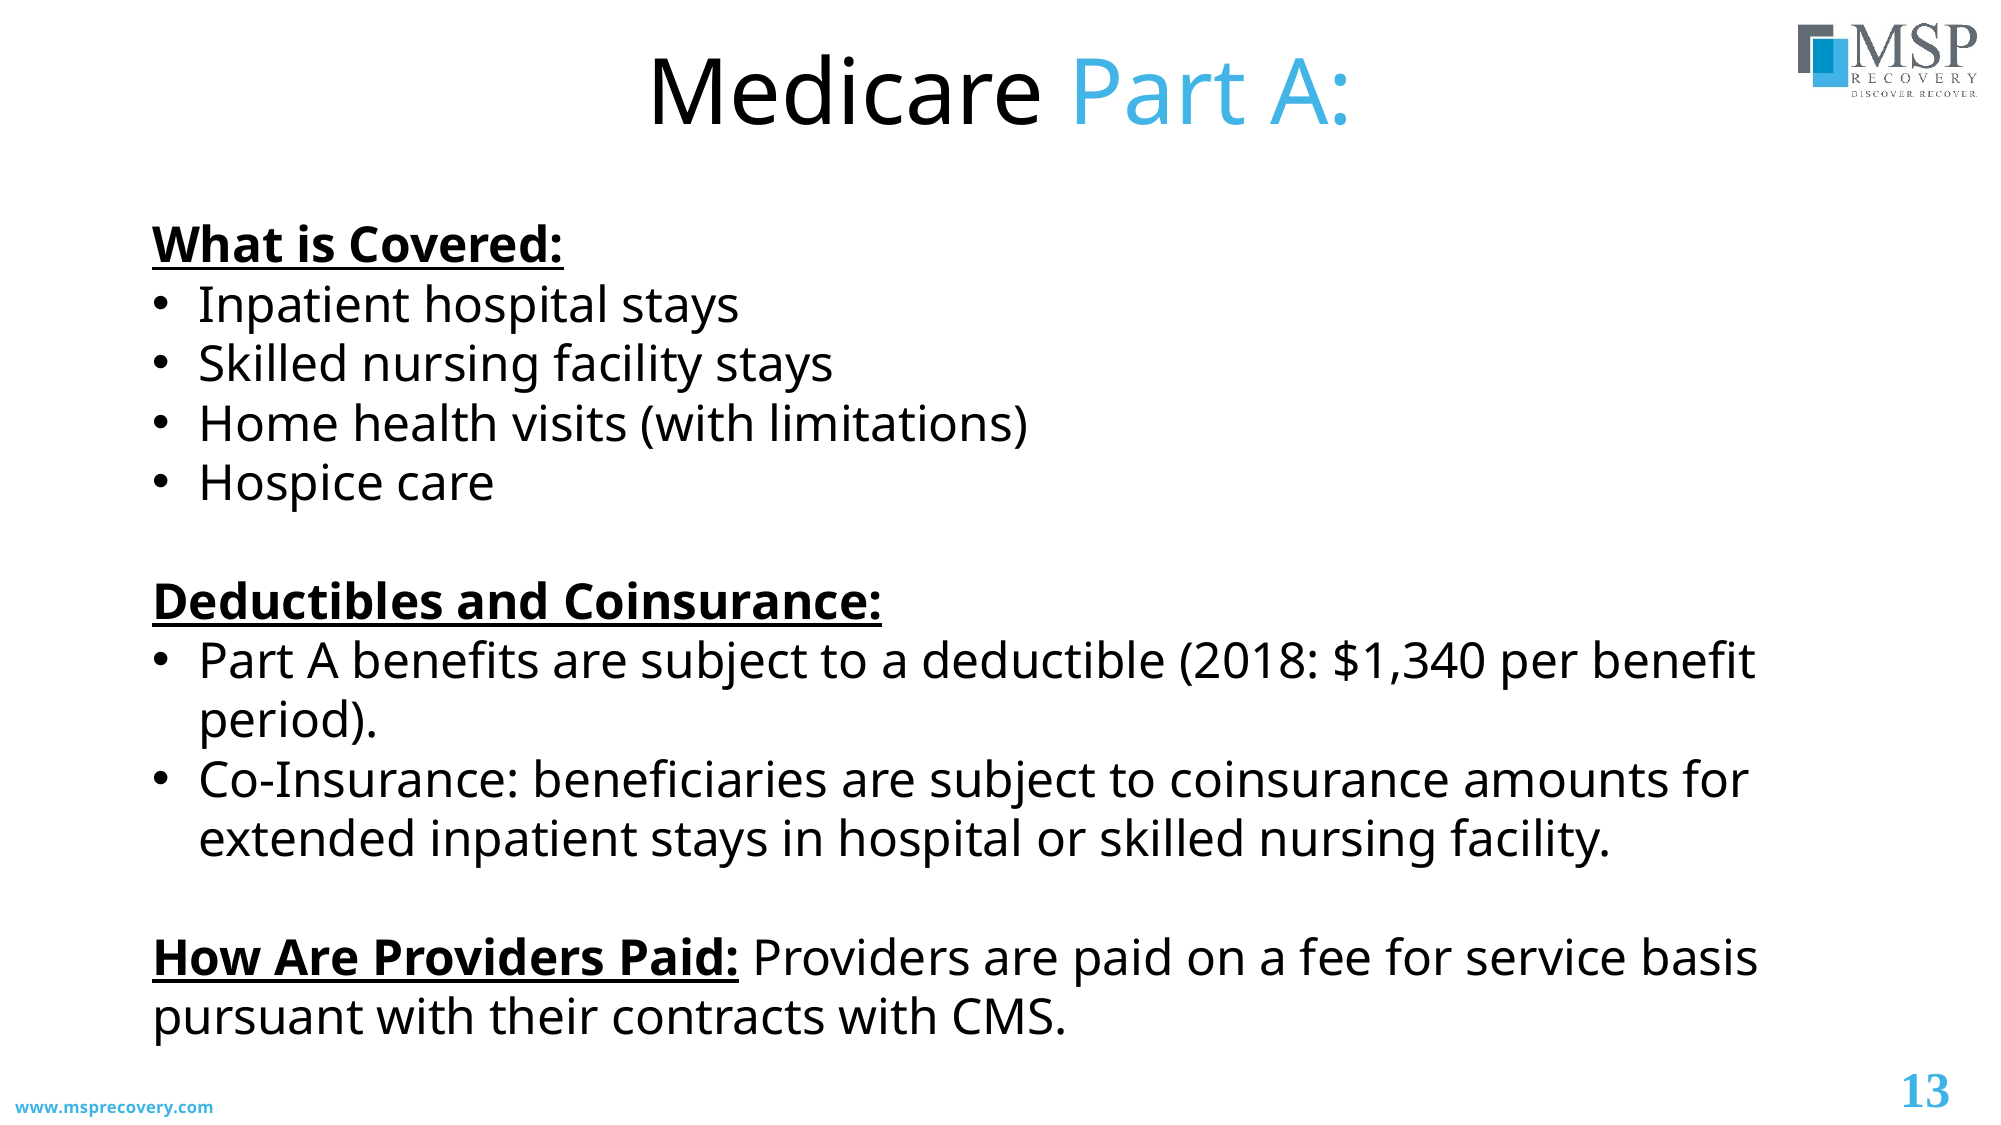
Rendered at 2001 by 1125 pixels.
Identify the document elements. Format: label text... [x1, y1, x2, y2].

text_box Medicare Part A: [137, 37, 1863, 160]
picture [1798, 23, 1977, 97]
text_box What is Covered: Inpatient hospital stays Skilled nursing facility stays Home health visits (with limitations) Hospice care Deductibles and Coinsurance: Part A benefits are subject to a deductible (2018: $1,340 per benefit period). Co-Insurance: beneficiaries are subject to coinsurance amounts for extended inpatient stays in hospital or skilled nursing facility. How Are Providers Paid: Providers are paid on a fee for service basis pursuant with their contracts with CMS. [137, 206, 1863, 1061]
